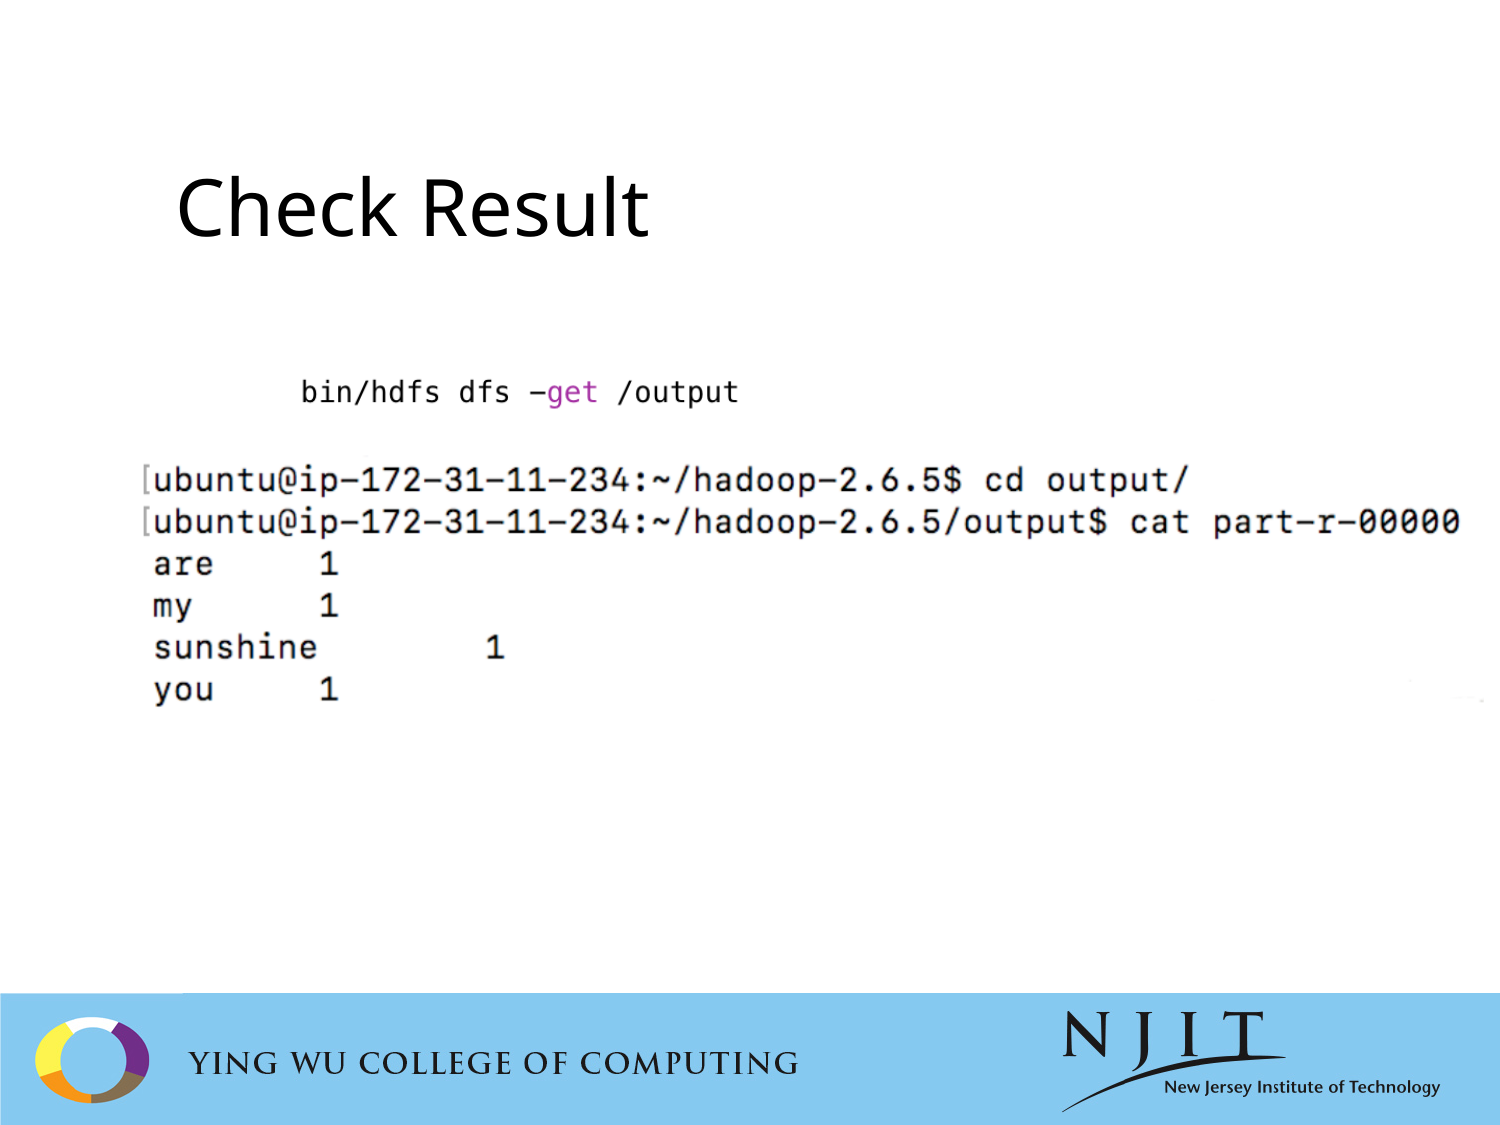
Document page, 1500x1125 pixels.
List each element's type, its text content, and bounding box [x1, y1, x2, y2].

picture [0, 993, 1500, 1125]
picture [287, 362, 753, 417]
title Check Result [167, 149, 1444, 313]
picture [126, 447, 1484, 709]
